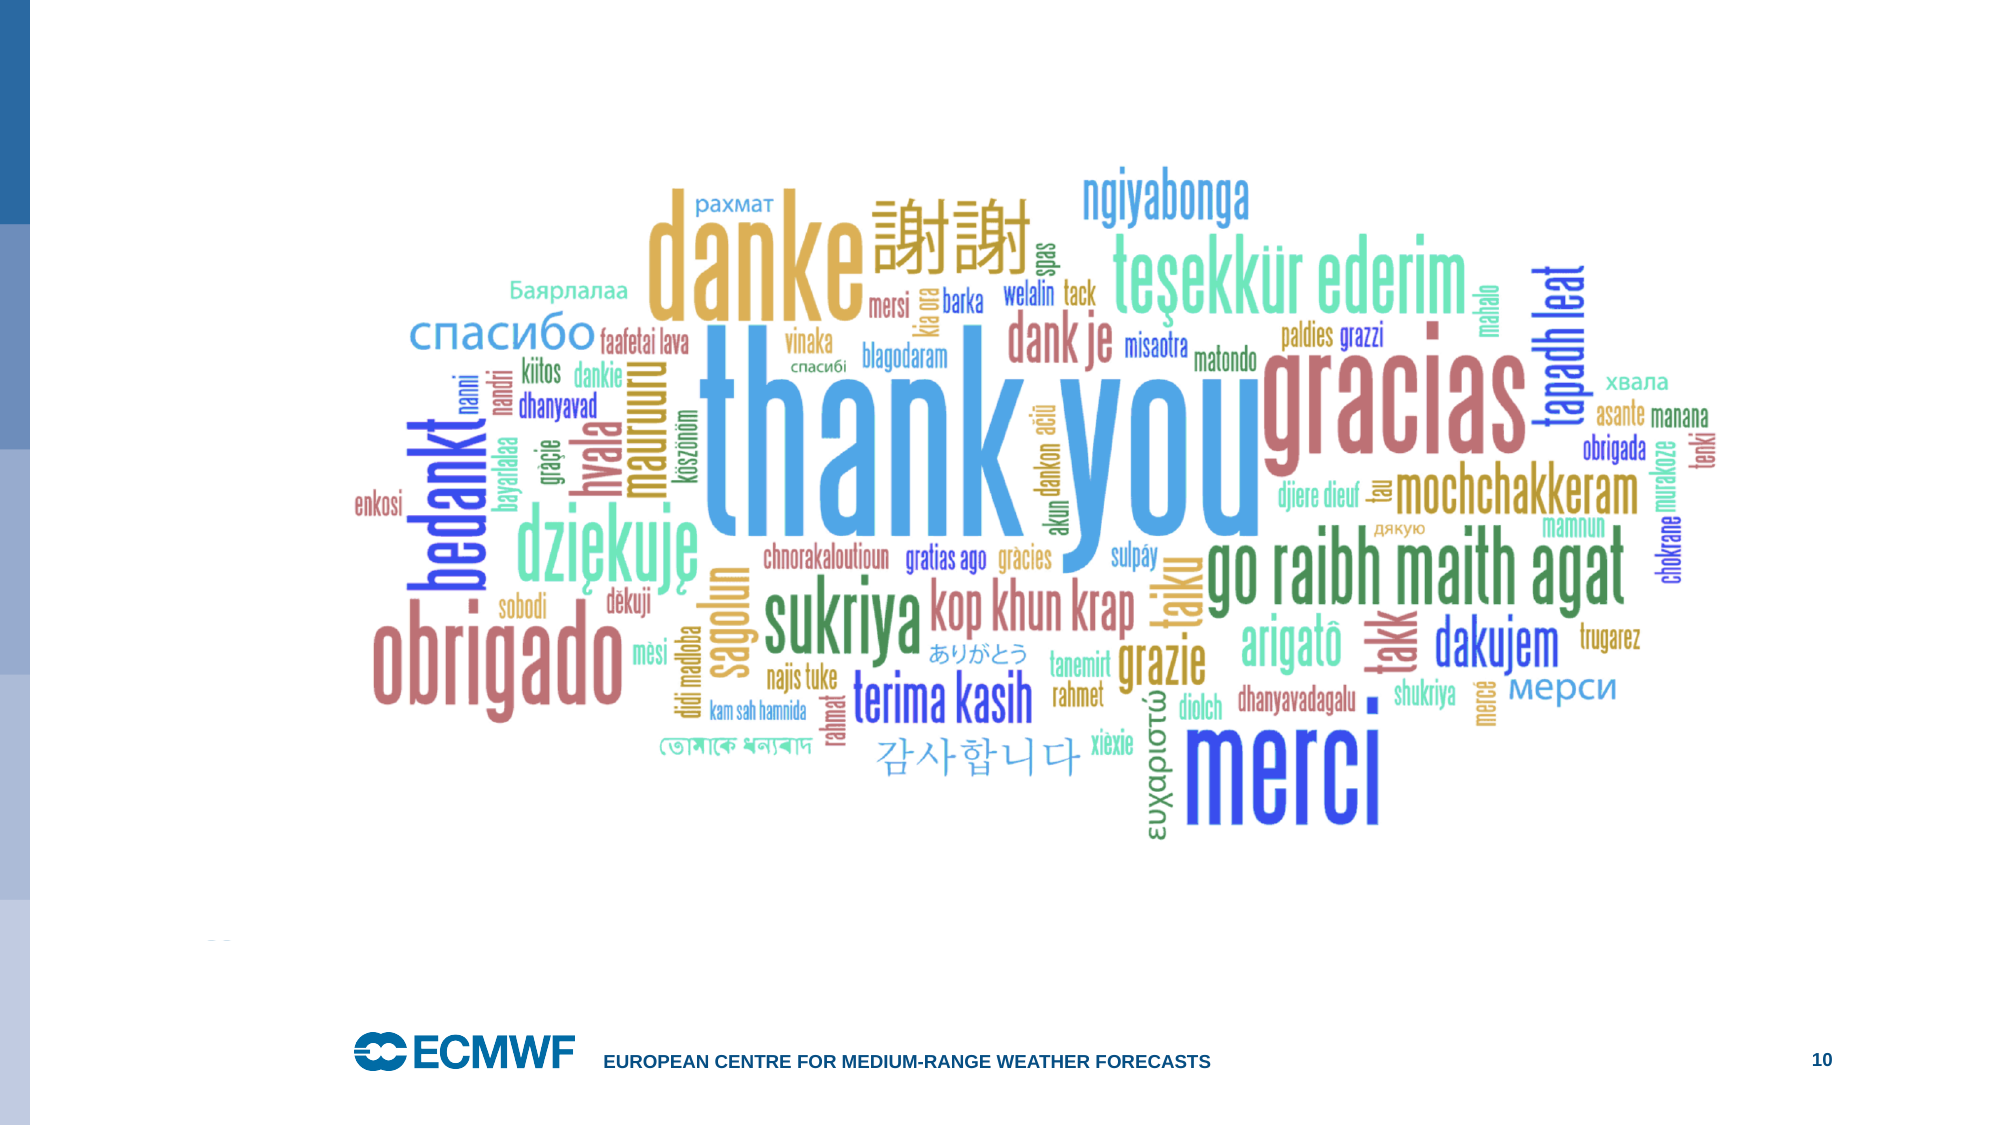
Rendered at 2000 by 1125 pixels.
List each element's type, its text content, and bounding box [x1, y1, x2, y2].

picture [0, 0, 30, 1125]
picture [49, 91, 1980, 941]
picture [560, 1042, 574, 1049]
picture [354, 1032, 575, 1071]
text_box European Centre for Medium-Range Weather Forecasts [574, 1034, 1240, 1073]
text_box 10 [1645, 1034, 2000, 1071]
